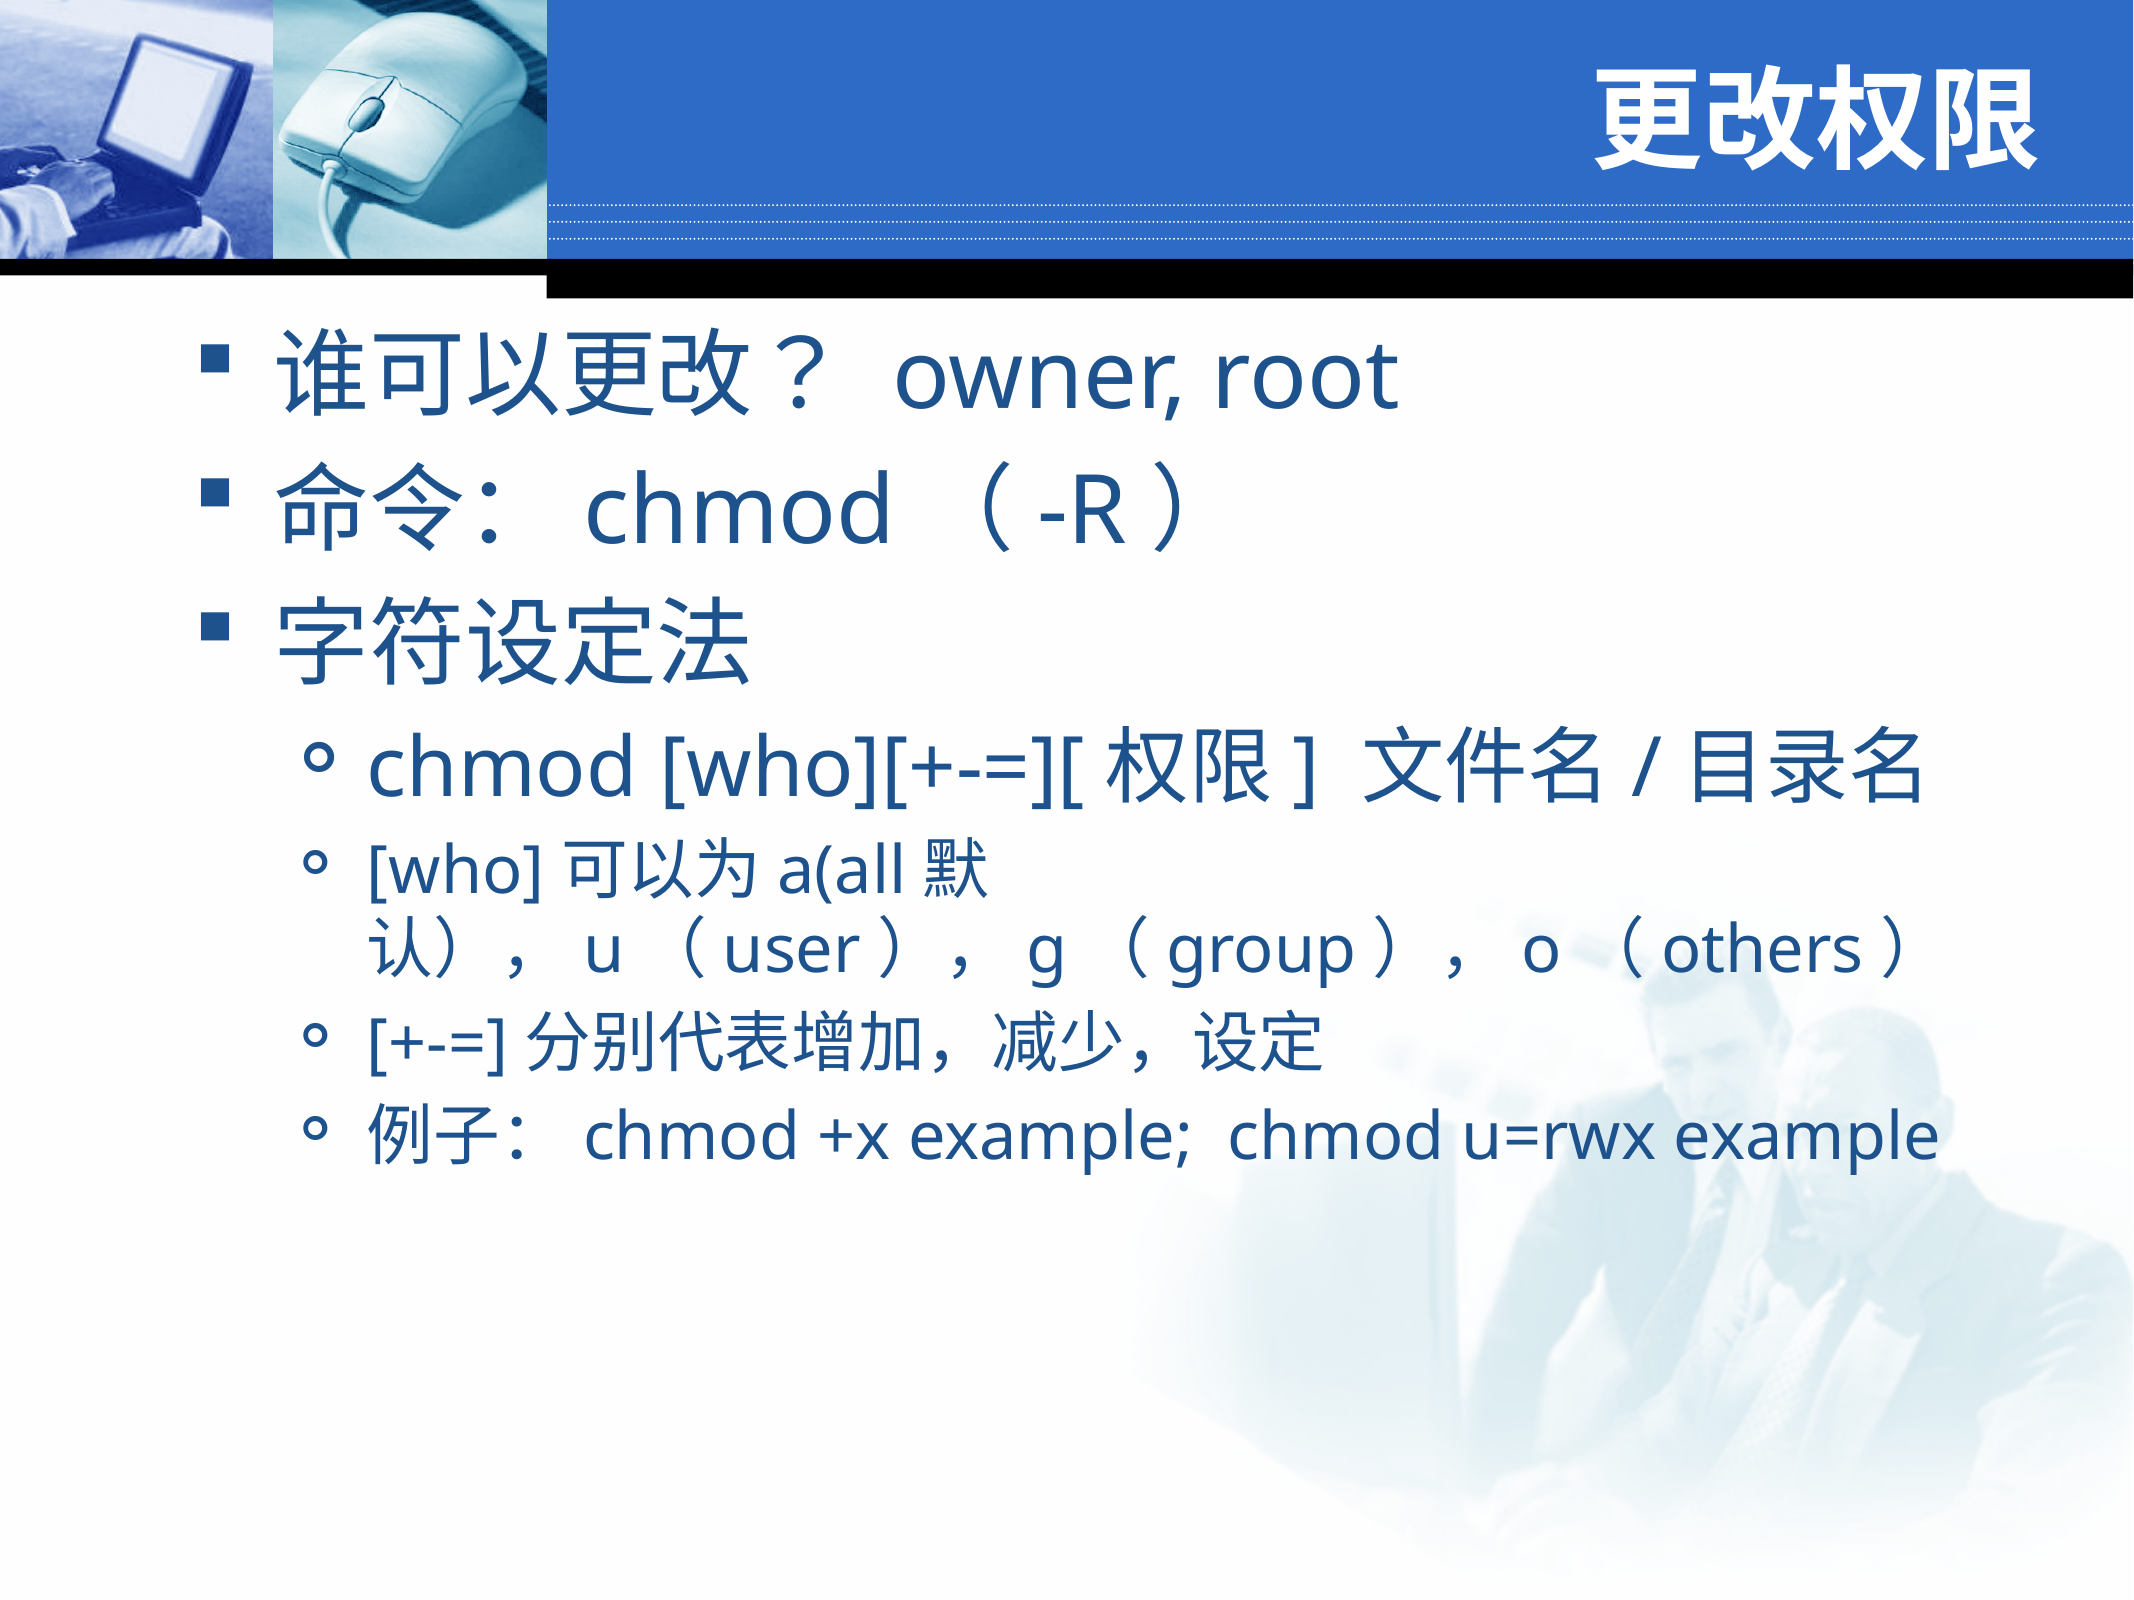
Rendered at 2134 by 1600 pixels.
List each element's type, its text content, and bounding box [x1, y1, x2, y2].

list 谁可以更改？ owner, root 命令：chmod（-R） 字符设定法 chmod [who][+-=][权限] 文件名/目录名 [who]可以为a(all默认），u（user），g（group），o（others） [+-=]分别代表增加，减少，设定 例子：chmod +x example; chmod u=rwx example [106, 302, 2027, 1475]
title 更改权限 [586, 53, 2063, 178]
picture [0, 276, 2134, 1600]
picture [0, 0, 547, 258]
